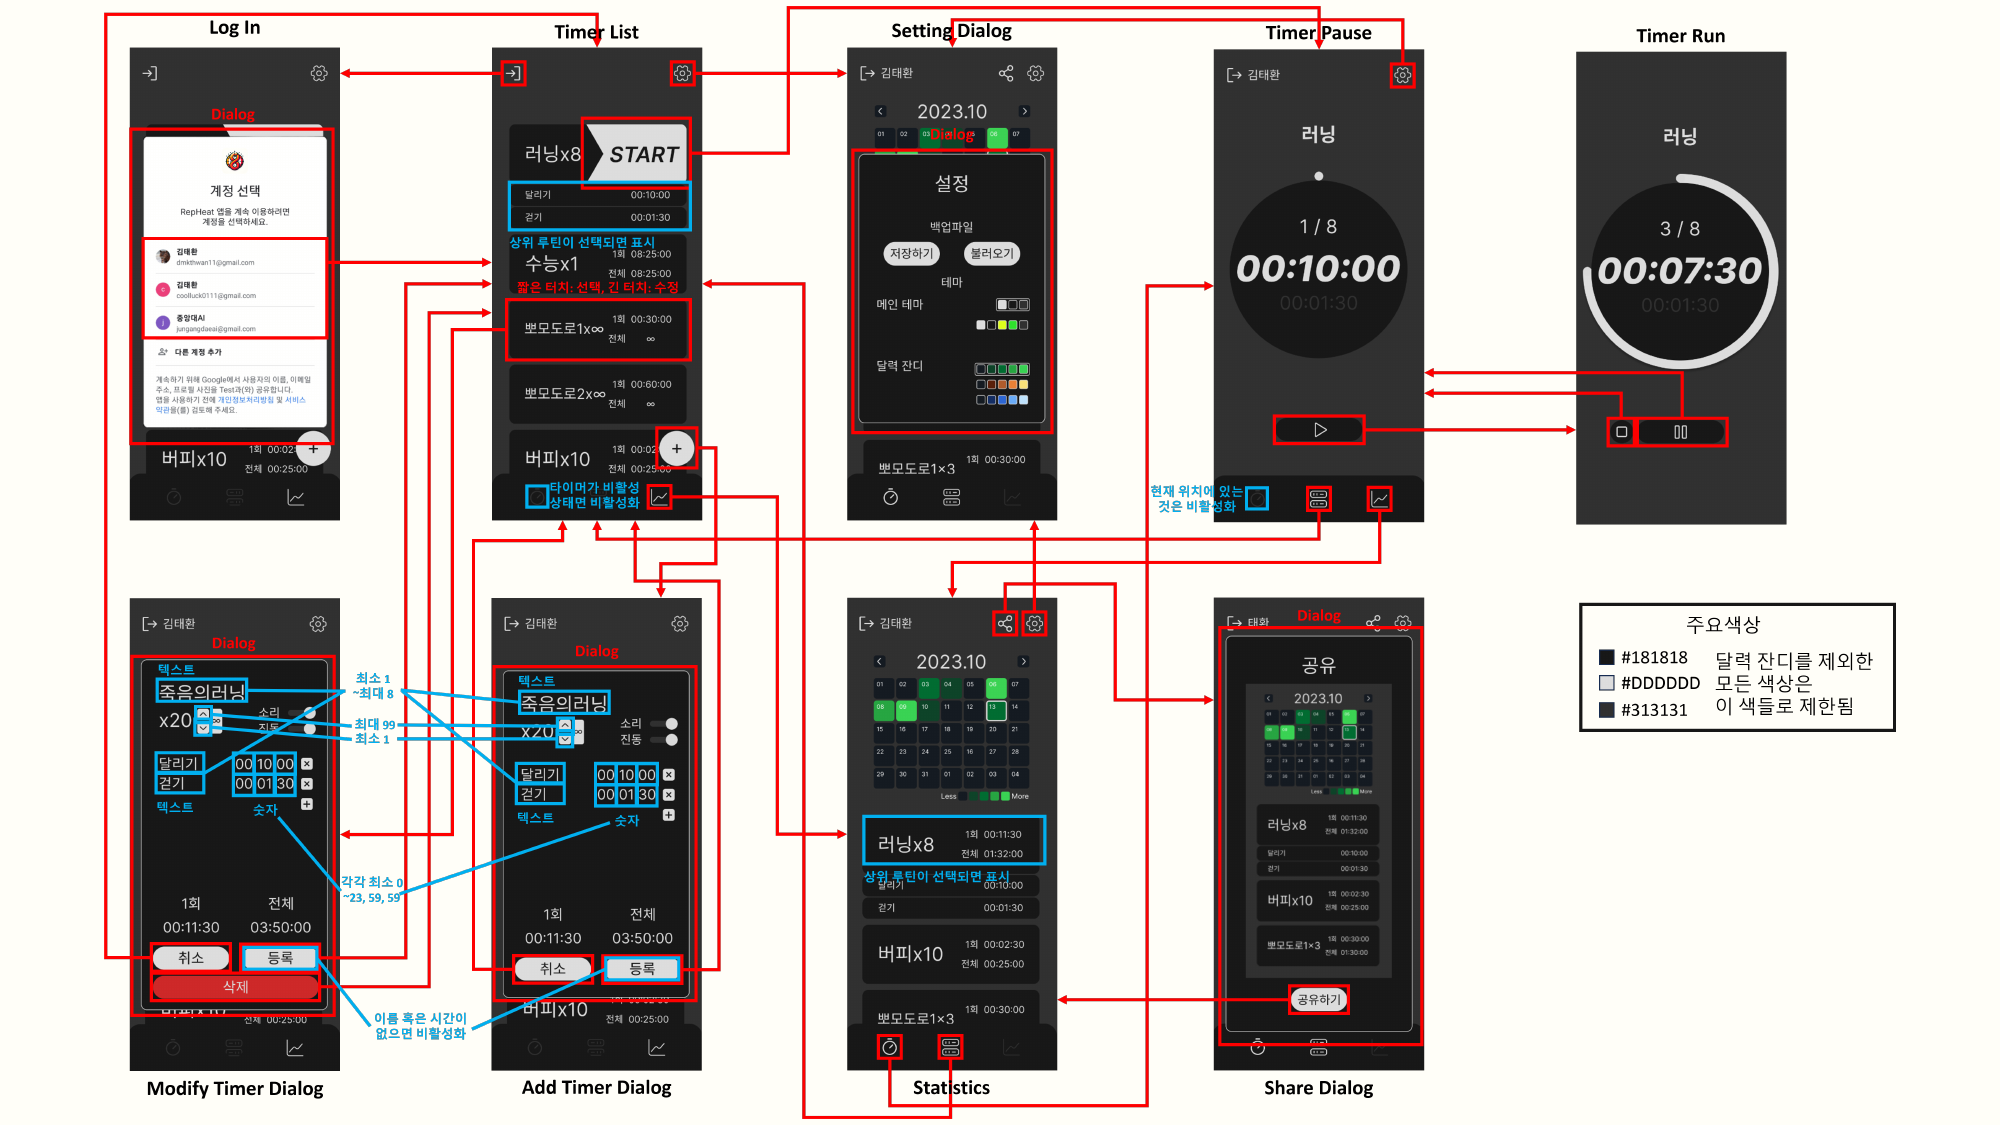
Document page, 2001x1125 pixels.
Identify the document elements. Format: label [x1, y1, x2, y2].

picture [104, 6, 1896, 1119]
